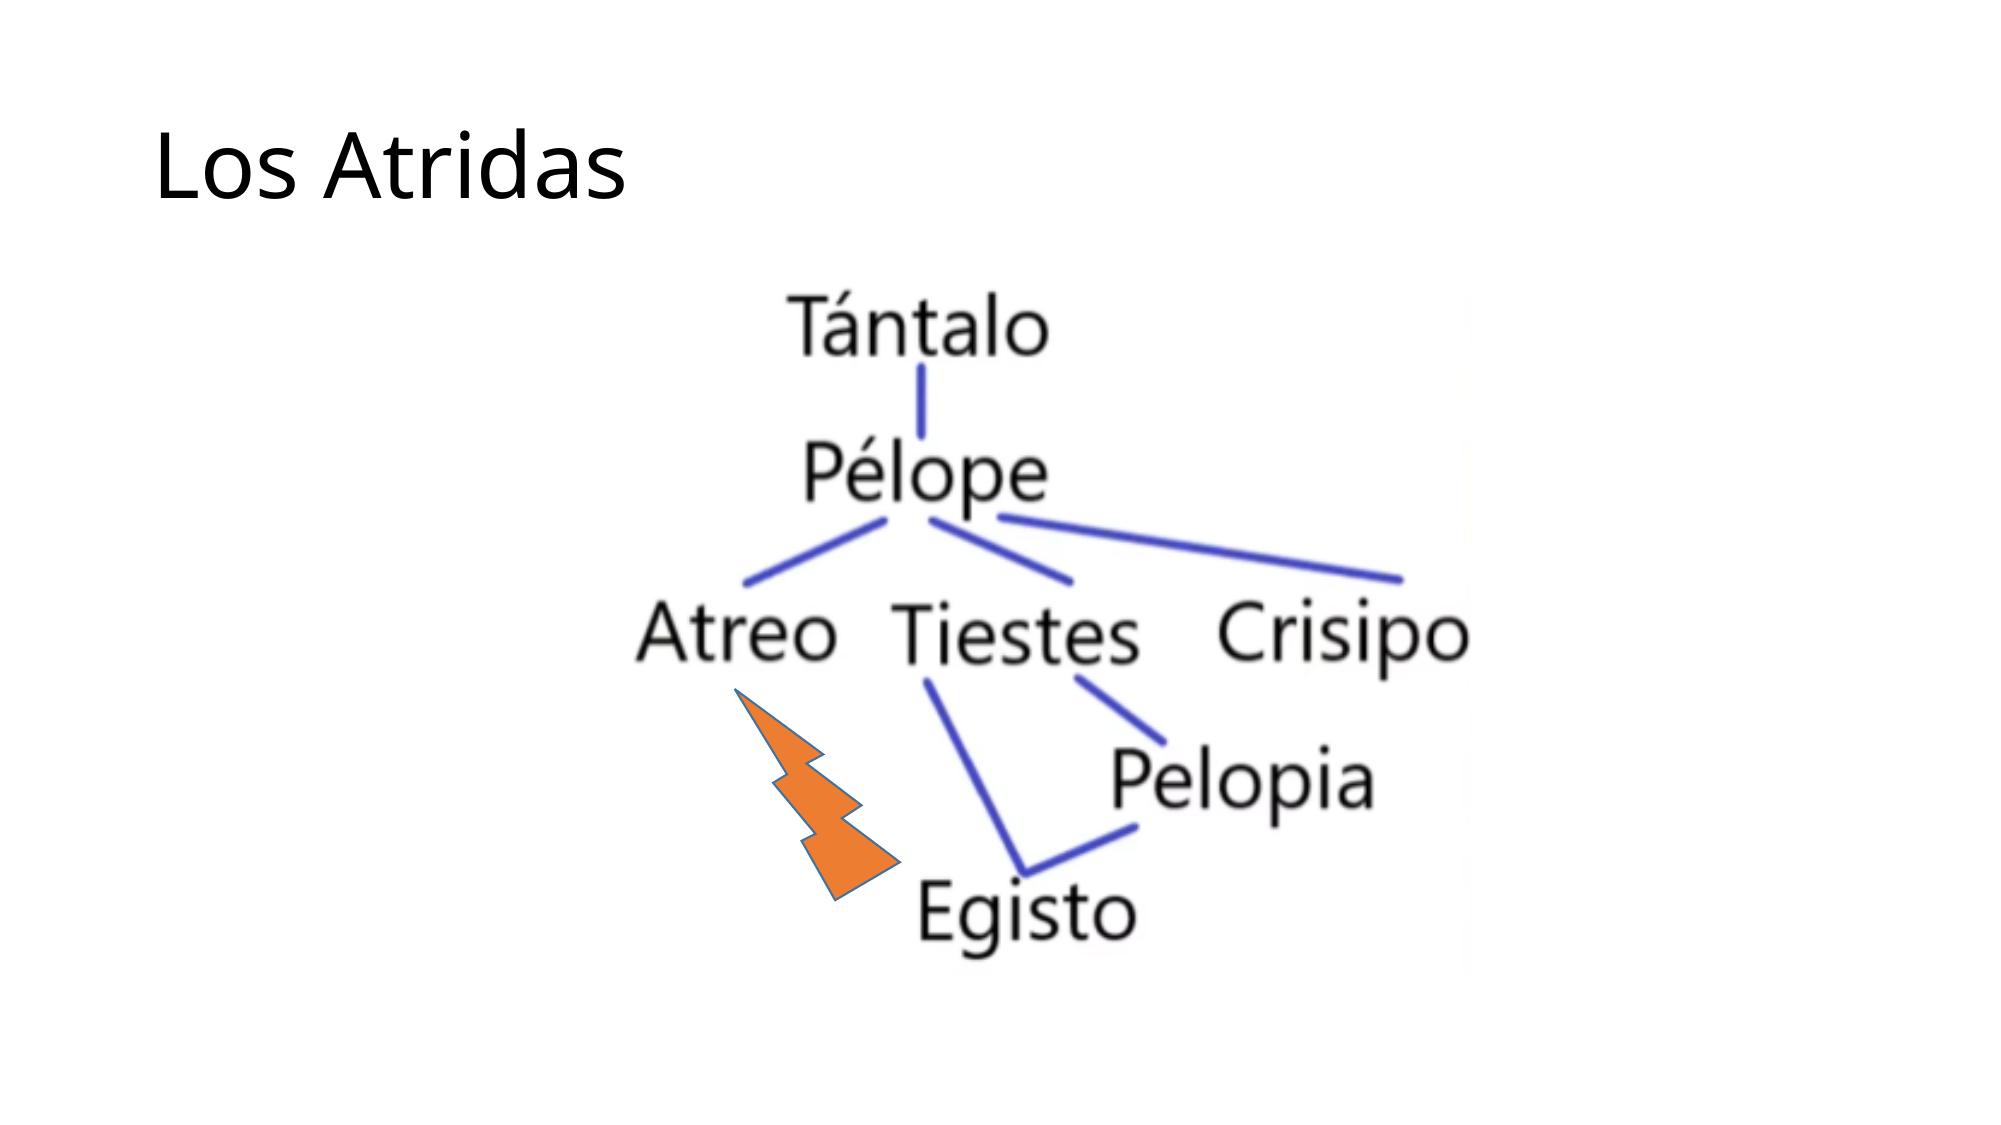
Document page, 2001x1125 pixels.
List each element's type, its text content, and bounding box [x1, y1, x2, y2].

picture [623, 237, 1473, 1001]
title Los Atridas [137, 59, 1863, 278]
